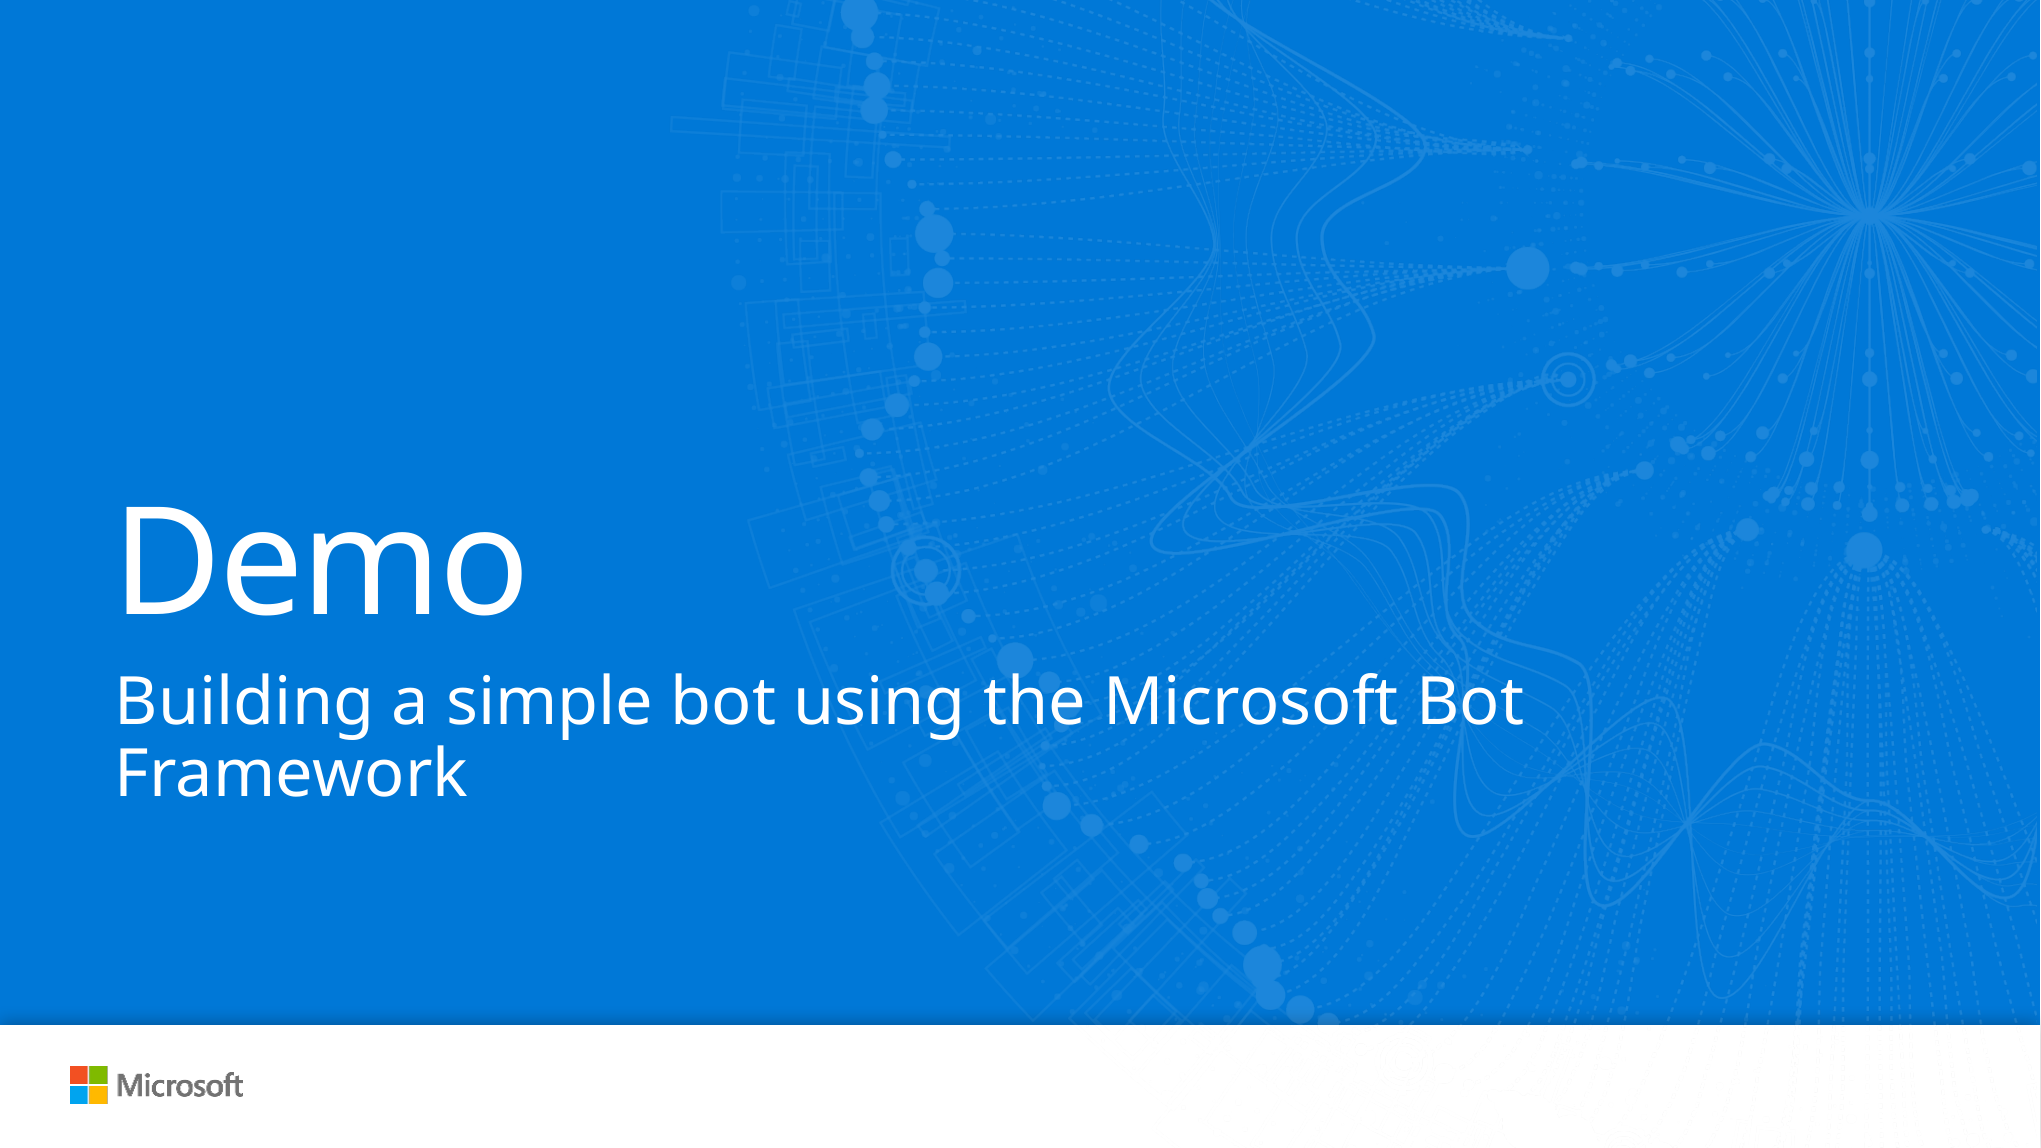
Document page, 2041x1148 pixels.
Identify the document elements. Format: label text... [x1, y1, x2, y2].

list Building a simple bot using the Microsoft Bot Framework [91, 648, 1771, 831]
title Demo [88, 346, 1624, 649]
picture [70, 1066, 243, 1104]
